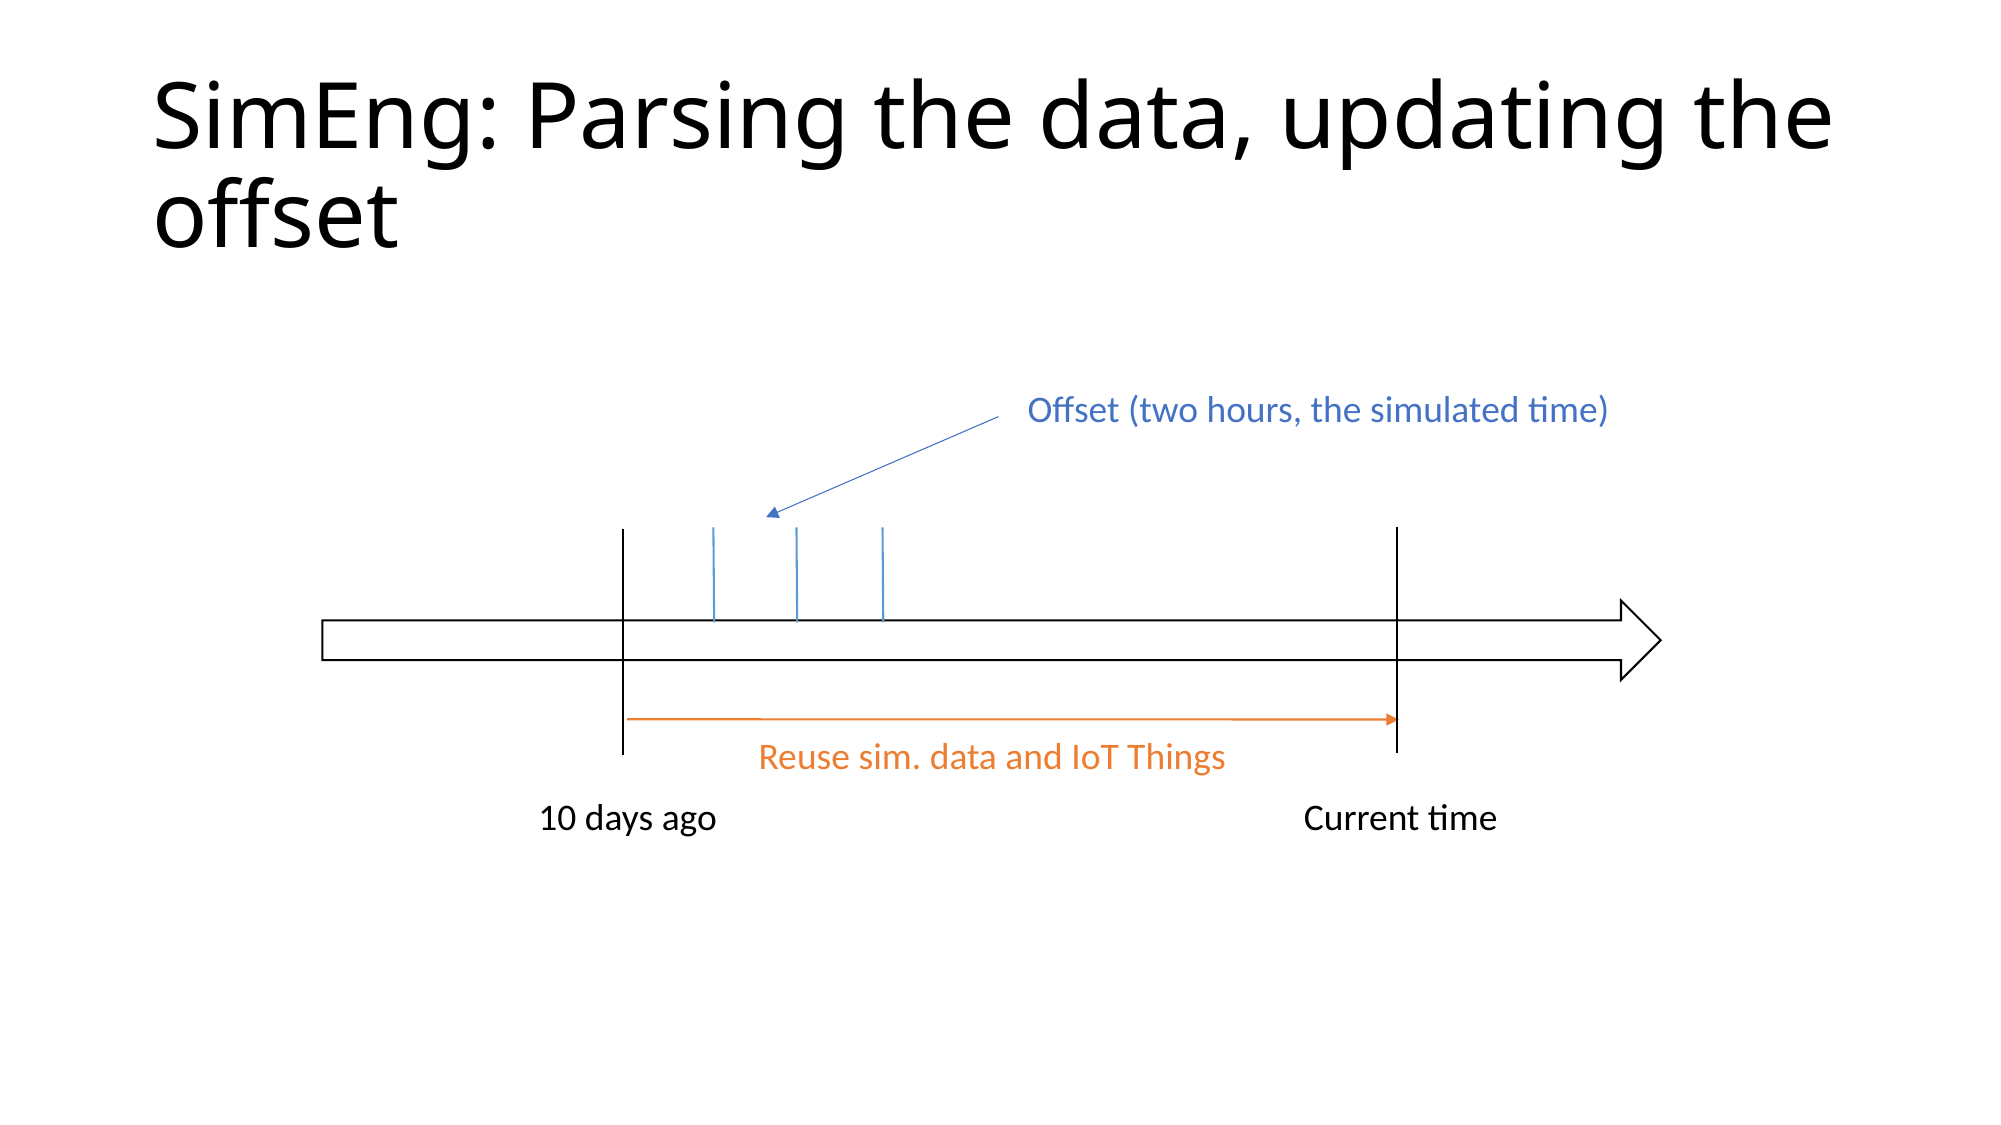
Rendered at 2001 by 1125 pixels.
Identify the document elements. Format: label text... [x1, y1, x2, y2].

title SimEng: Parsing the data, updating the offset [137, 59, 1863, 278]
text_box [766, 416, 999, 518]
text_box [321, 619, 622, 662]
text_box 10 days ago [523, 785, 974, 846]
text_box [1398, 598, 1663, 683]
text_box Current time [1289, 785, 1739, 846]
text_box Offset (two hours, the simulated time) [1012, 377, 1673, 438]
text_box [624, 619, 1396, 662]
text_box Reuse sim. data and IoT Things [743, 724, 1282, 785]
